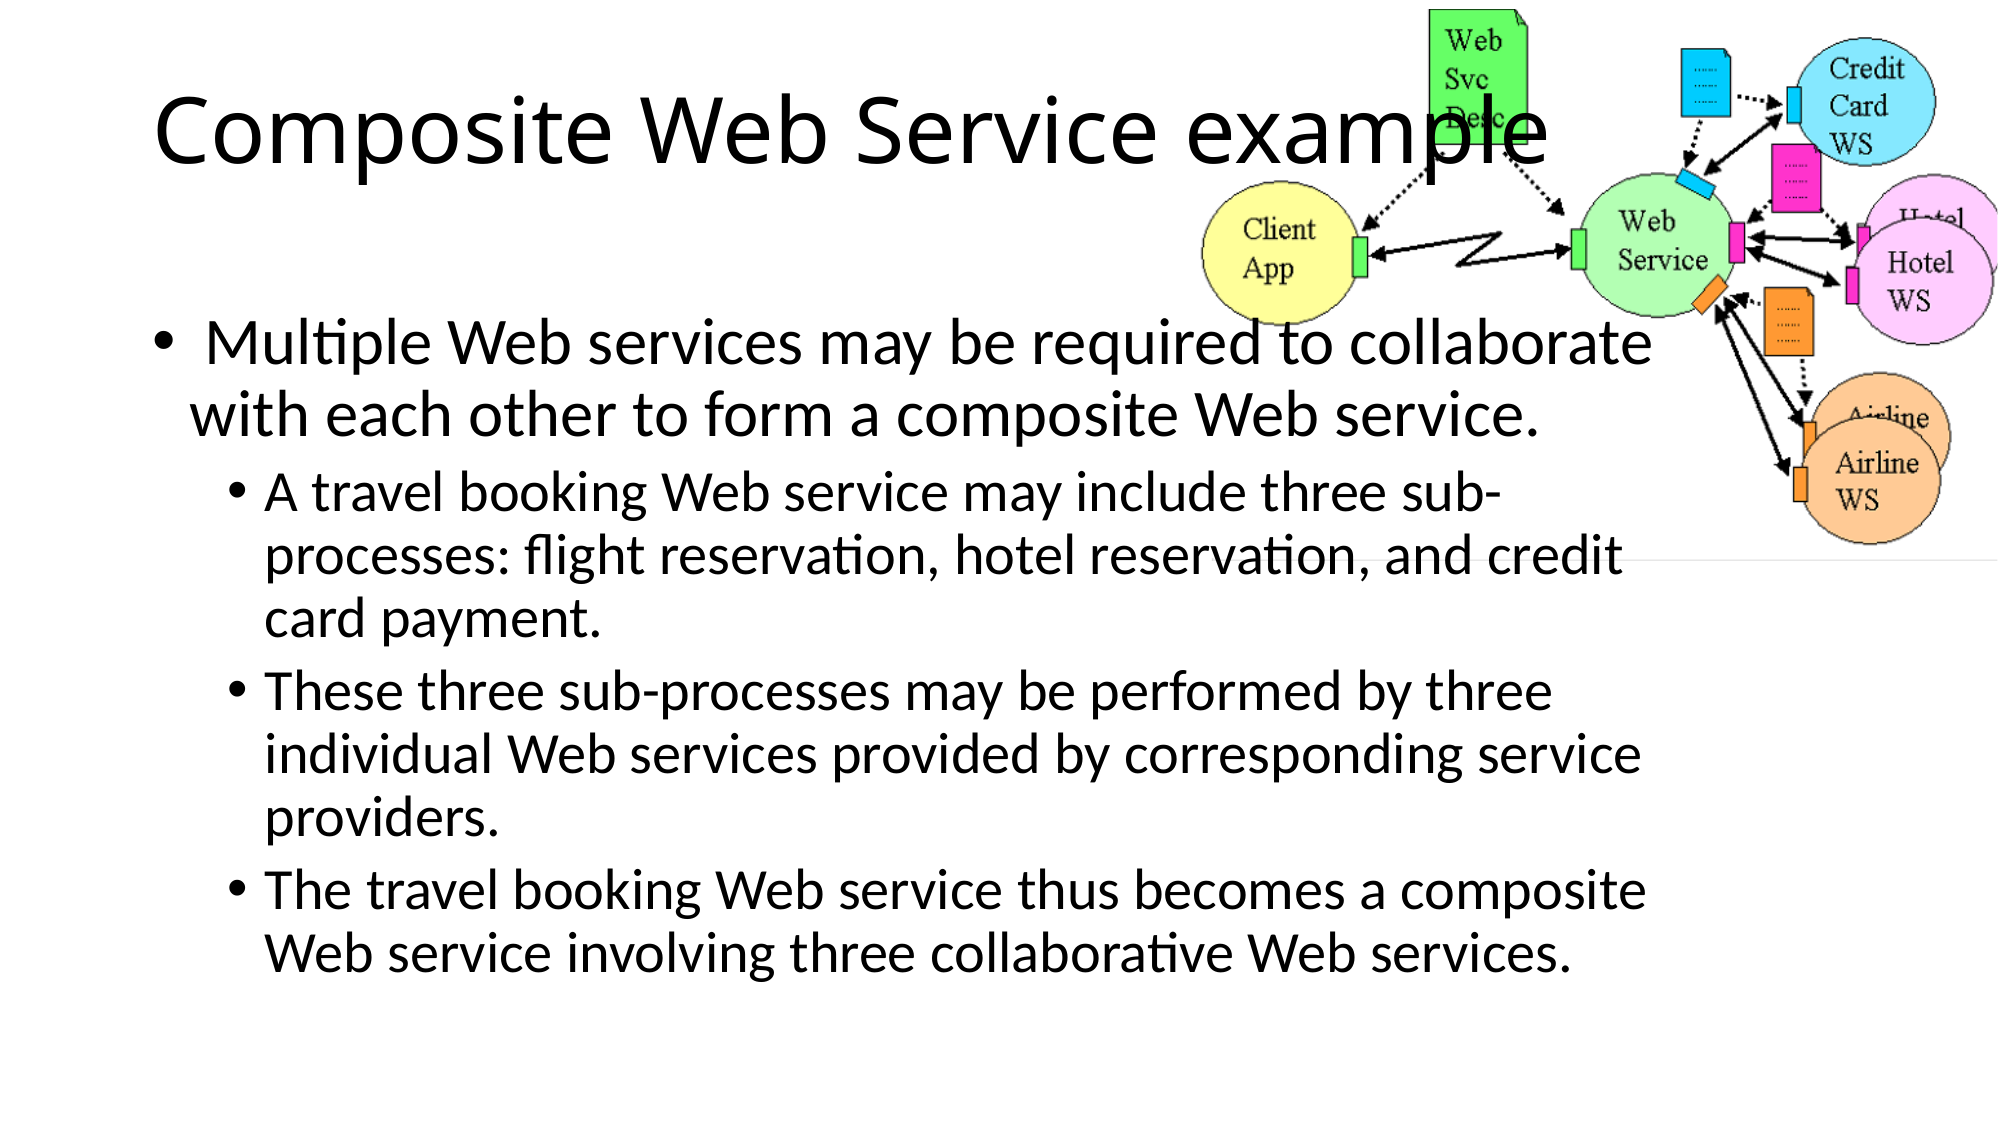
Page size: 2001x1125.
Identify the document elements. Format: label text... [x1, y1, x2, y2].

title Composite Web Service example [137, 25, 1185, 243]
list Multiple Web services may be required to collaborate with each other to form a composite Web service. A travel booking Web service may include three sub-processes: flight reservation, hotel reservation, and credit card payment. These three sub-processes may be performed by three individual Web services provided by corresponding service providers. The travel booking Web service thus becomes a composite Web service involving three collaborative Web services. [137, 299, 1704, 1014]
picture [1185, 9, 1998, 561]
